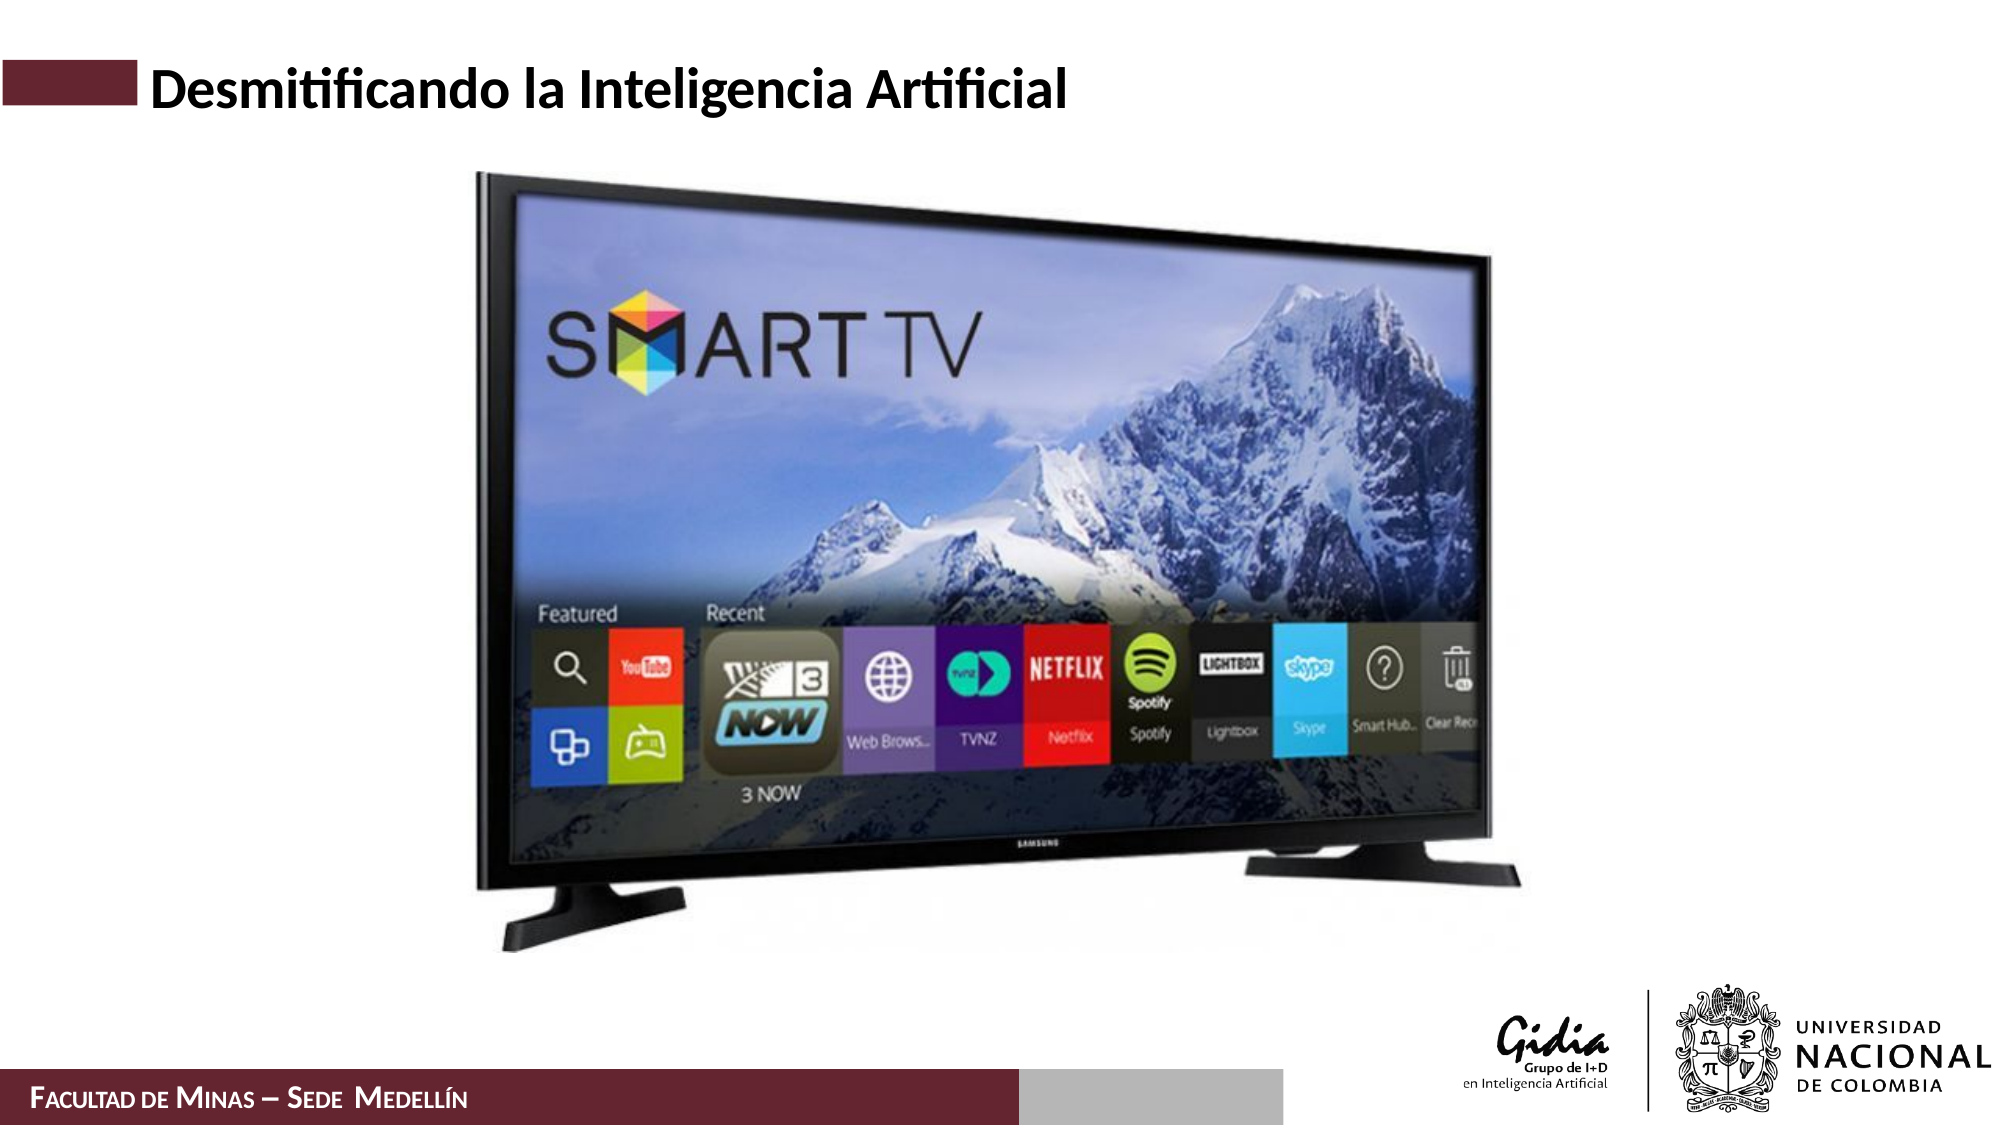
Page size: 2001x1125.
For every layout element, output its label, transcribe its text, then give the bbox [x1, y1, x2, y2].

picture [1463, 983, 1992, 1113]
title Desmitificando la Inteligencia Artificial [150, 50, 1497, 121]
picture [218, 171, 1782, 954]
